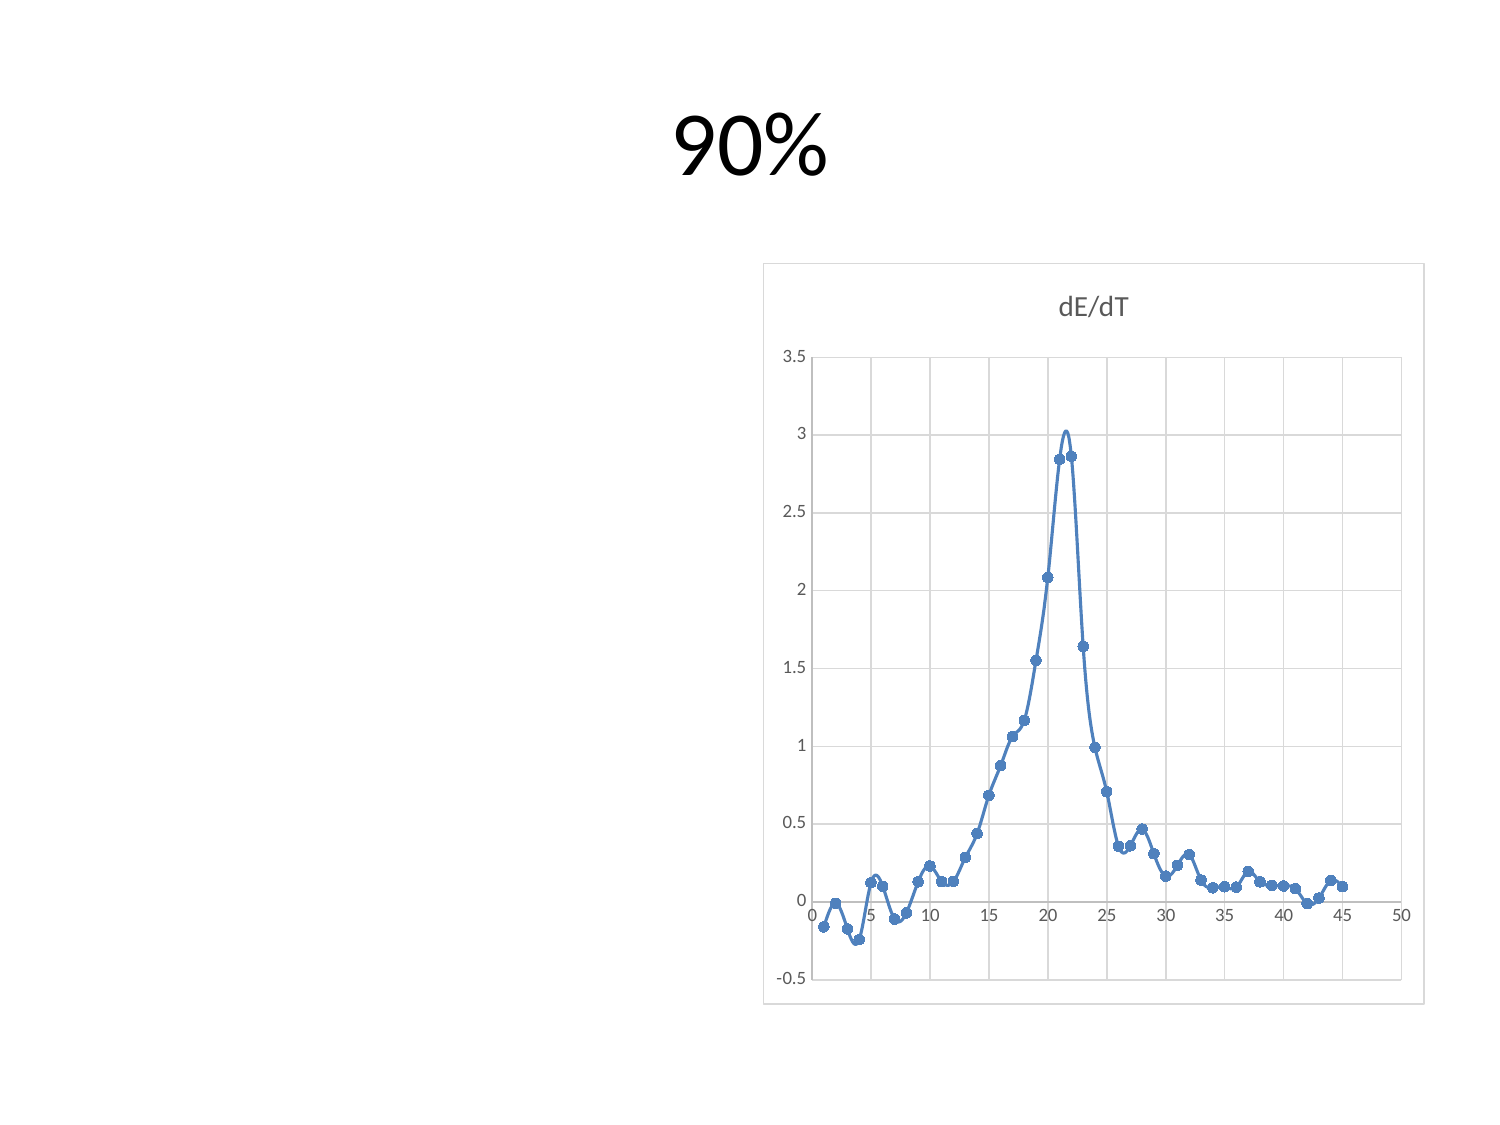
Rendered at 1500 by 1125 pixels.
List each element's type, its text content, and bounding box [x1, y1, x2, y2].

title 90% [75, 45, 1425, 233]
chart [762, 262, 1426, 1006]
